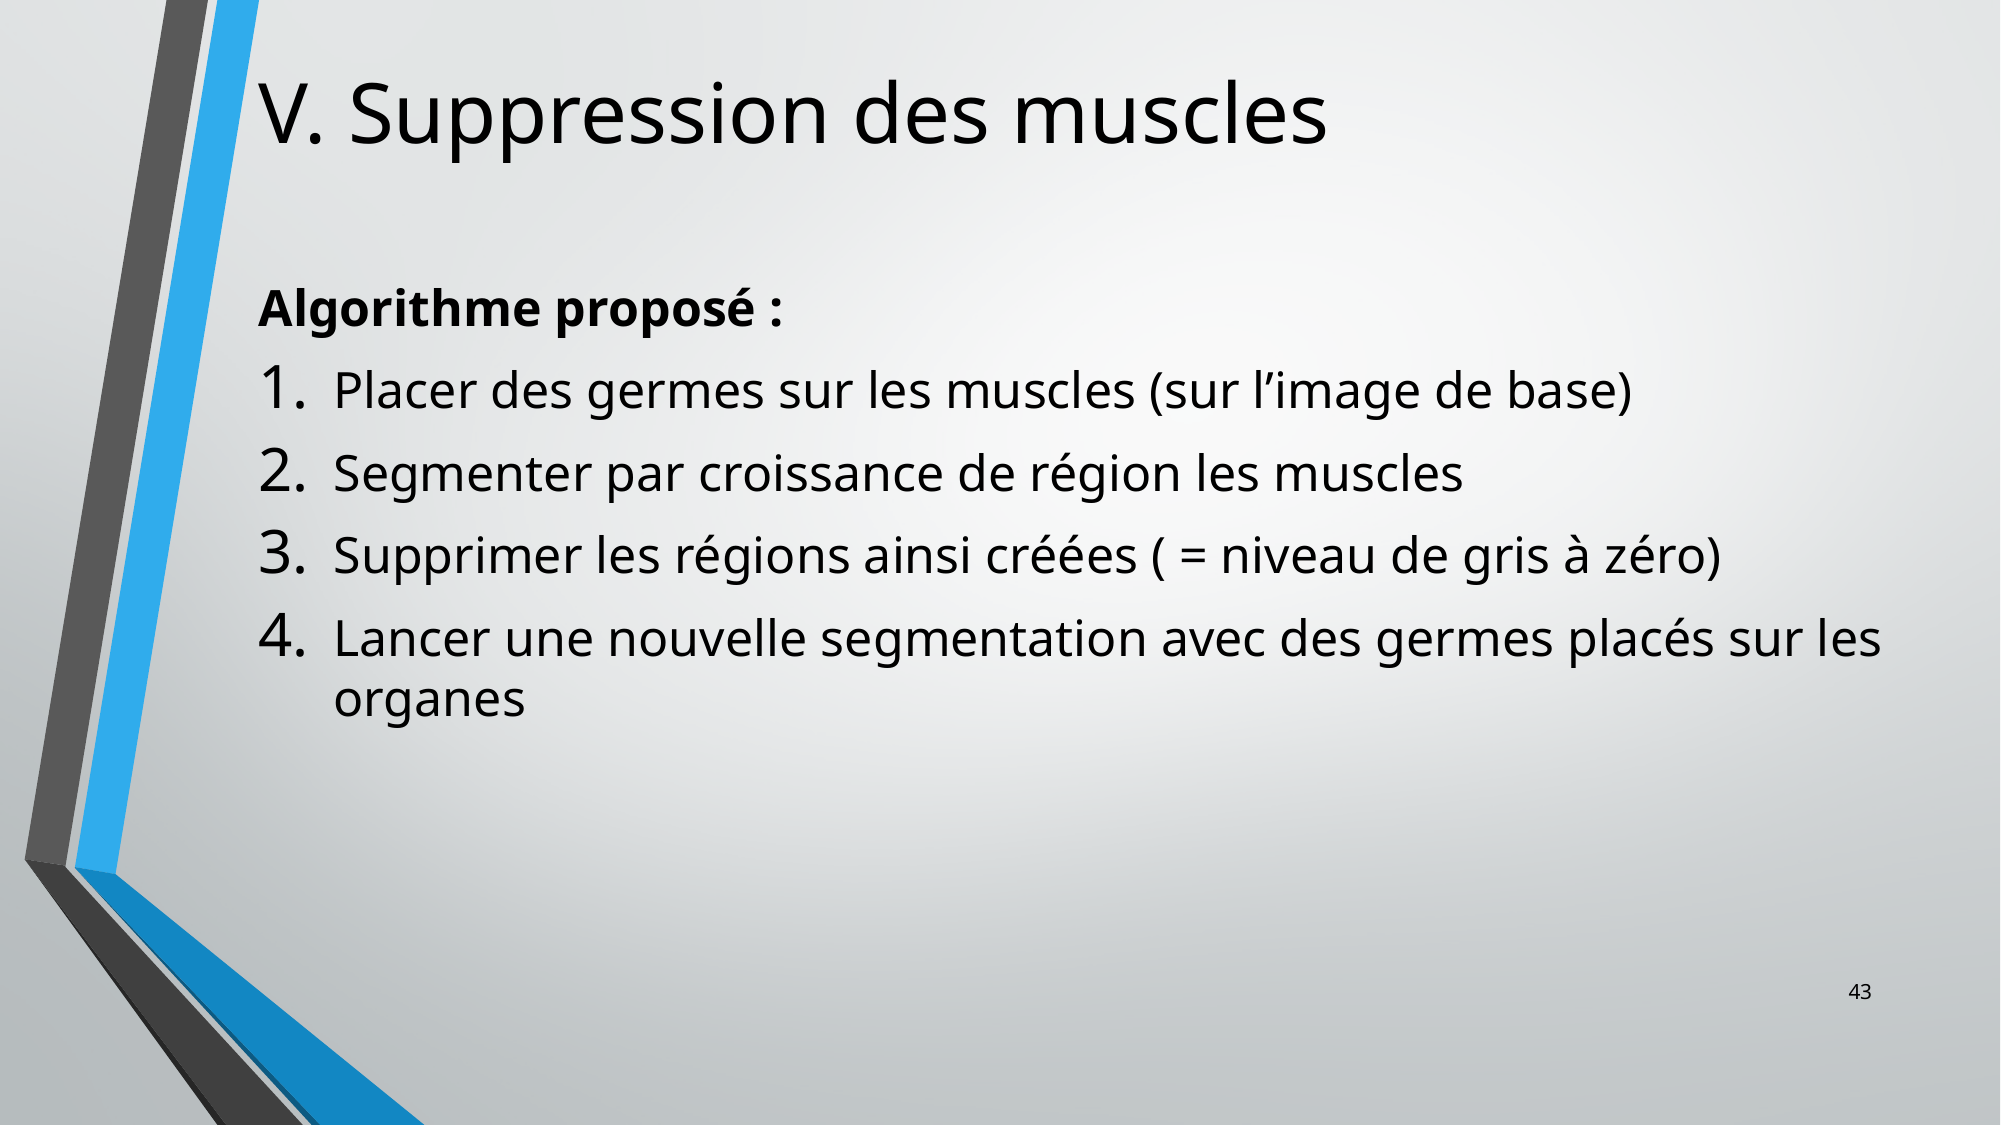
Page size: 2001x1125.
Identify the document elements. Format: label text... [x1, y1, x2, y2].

slide_number 43 [1796, 962, 1887, 1023]
list Algorithme proposé : Placer des germes sur les muscles (sur l’image de base) Segmenter par croissance de région les muscles Supprimer les régions ainsi créées ( = niveau de gris à zéro) Lancer une nouvelle segmentation avec des germes placés sur les organes [243, 186, 1979, 893]
title V. Suppression des muscles [243, 51, 1887, 186]
